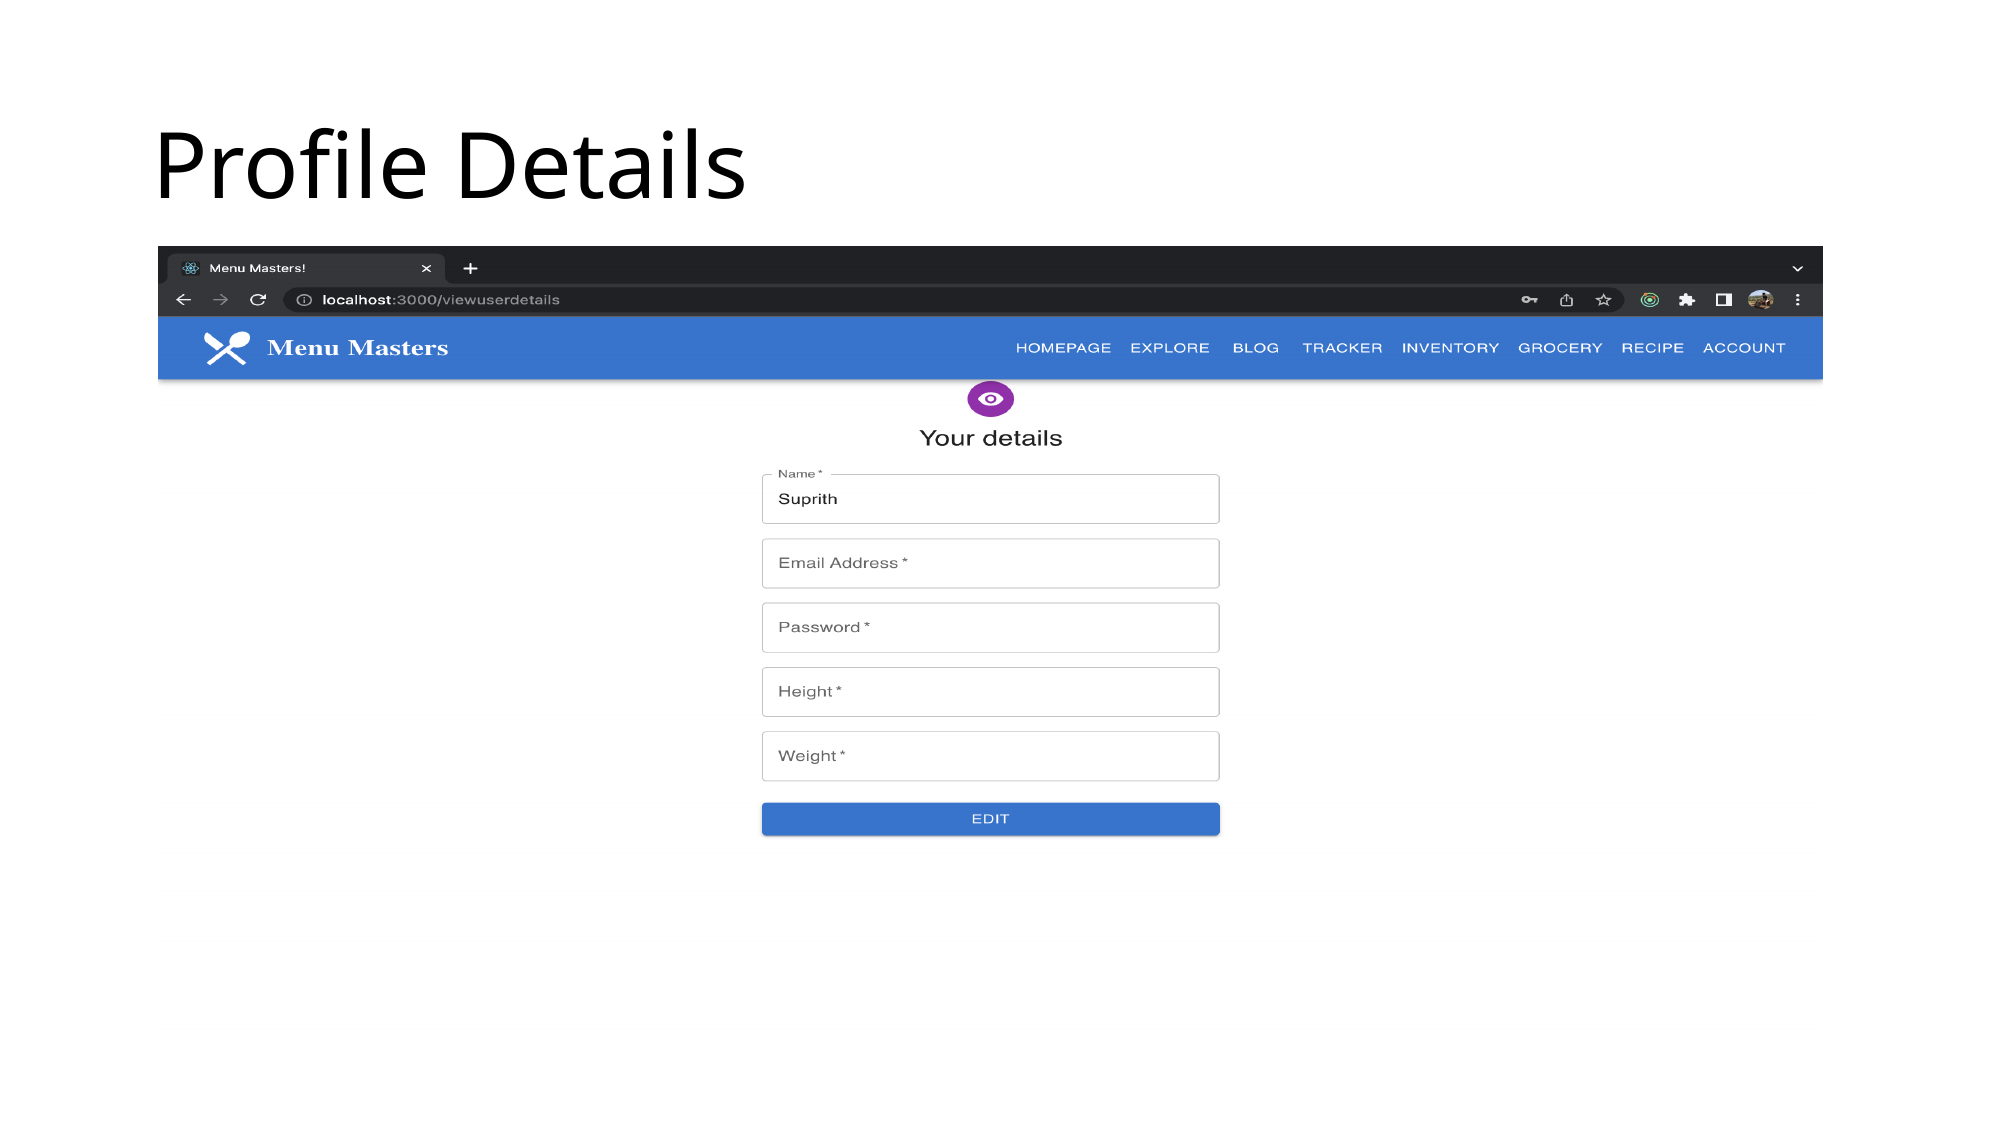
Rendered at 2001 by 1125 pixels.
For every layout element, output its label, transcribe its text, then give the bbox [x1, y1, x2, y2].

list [158, 246, 1823, 1050]
title Profile Details [137, 59, 1863, 278]
